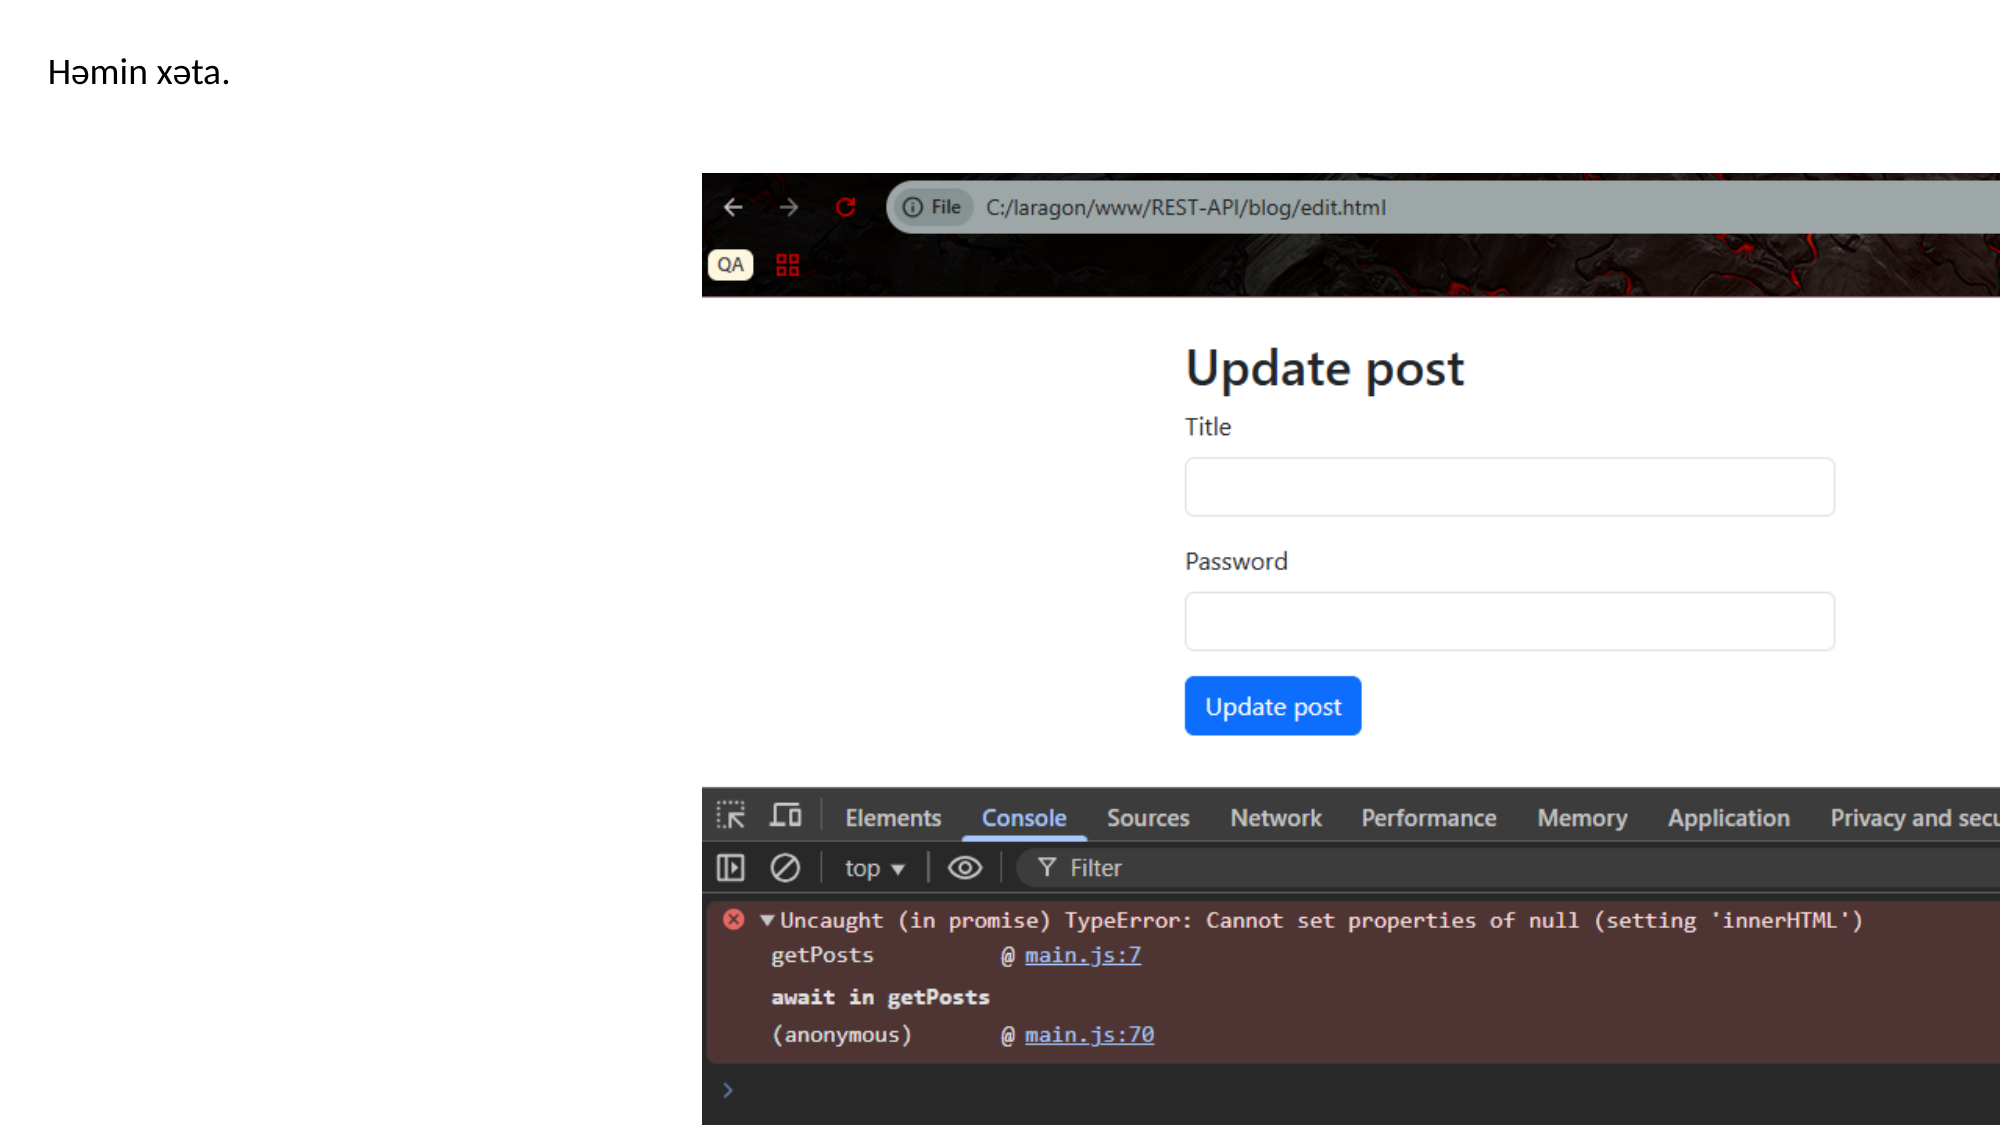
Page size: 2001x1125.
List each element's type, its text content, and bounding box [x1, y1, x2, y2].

picture [702, 173, 2000, 1125]
text_box Həmin xəta. [33, 40, 1973, 100]
